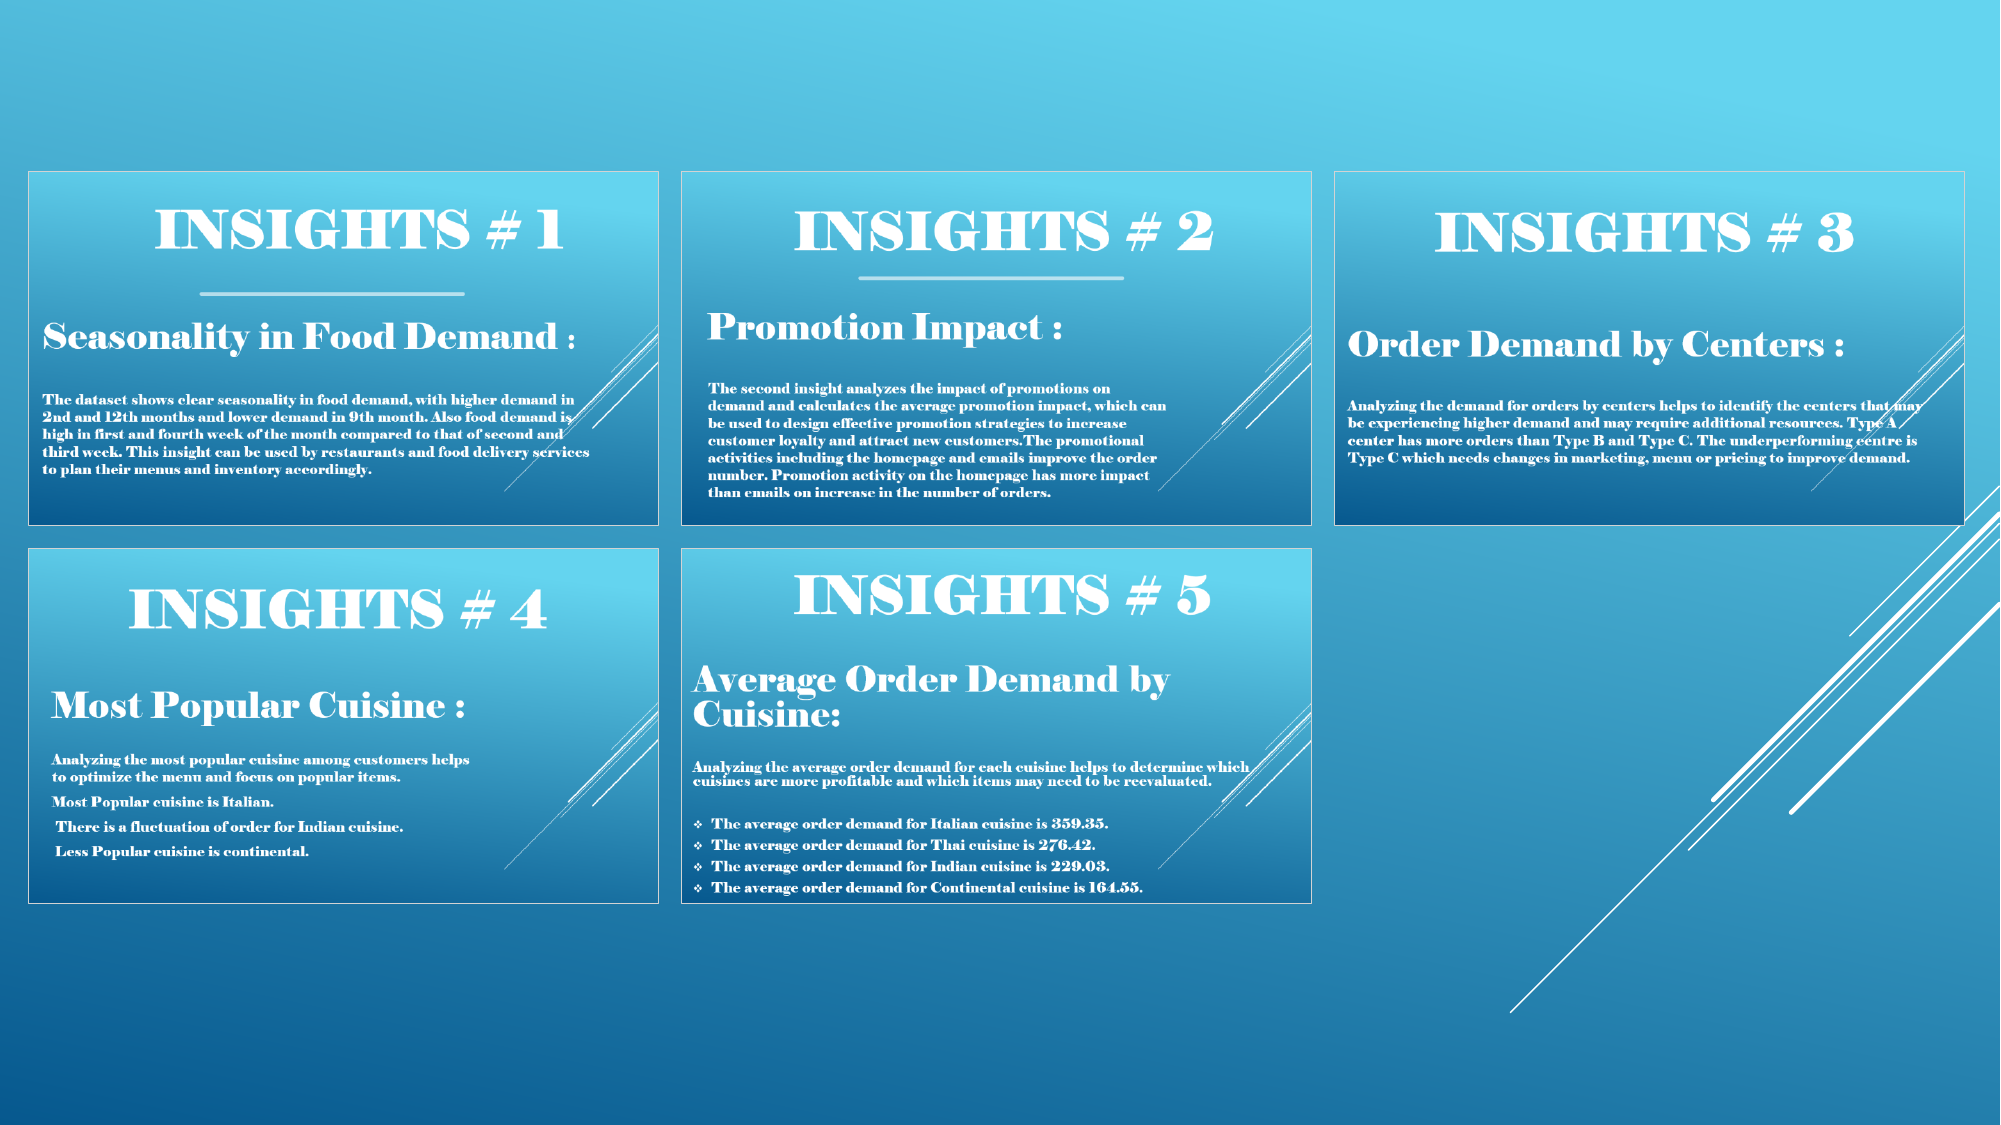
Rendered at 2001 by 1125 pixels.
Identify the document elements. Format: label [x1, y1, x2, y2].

picture [682, 549, 1311, 903]
picture [29, 172, 658, 525]
picture [682, 172, 1311, 525]
picture [29, 549, 658, 903]
picture [1335, 172, 1964, 525]
